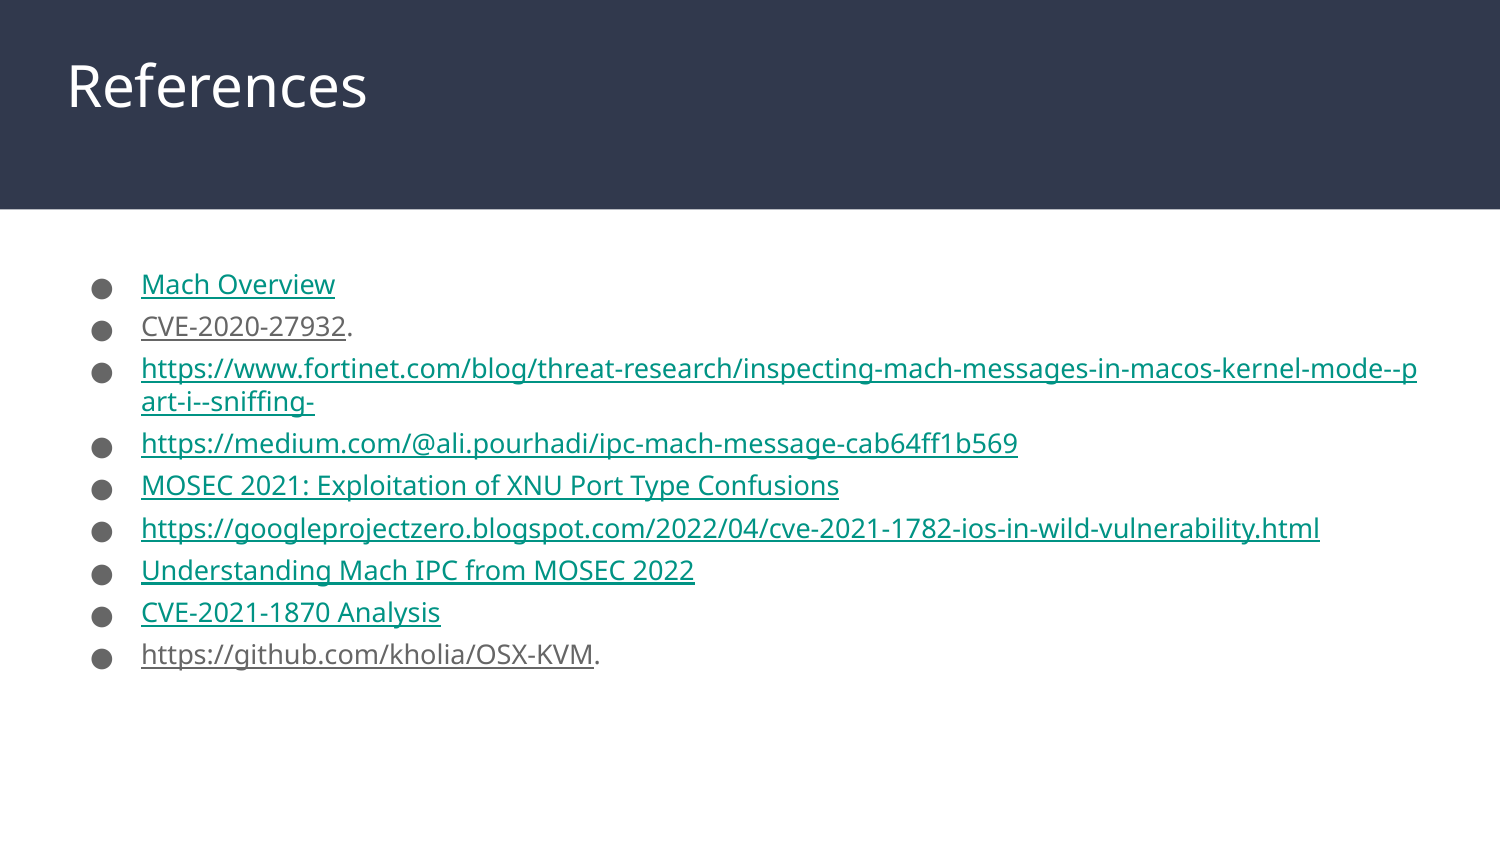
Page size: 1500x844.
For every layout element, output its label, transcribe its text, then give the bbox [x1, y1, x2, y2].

title References [51, 34, 1449, 137]
list Mach Overview CVE-2020-27932. https://www.fortinet.com/blog/threat-research/inspecting-mach-messages-in-macos-kernel-mode--part-i--sniffing- https://medium.com/@ali.pourhadi/ipc-mach-message-cab64ff1b569 MOSEC 2021: Exploitation of XNU Port Type Confusions https://googleprojectzero.blogspot.com/2022/04/cve-2021-1782-ios-in-wild-vulnerability.html Understanding Mach IPC from MOSEC 2022 CVE-2021-1870 Analysis https://github.com/kholia/OSX-KVM. [51, 247, 1441, 752]
